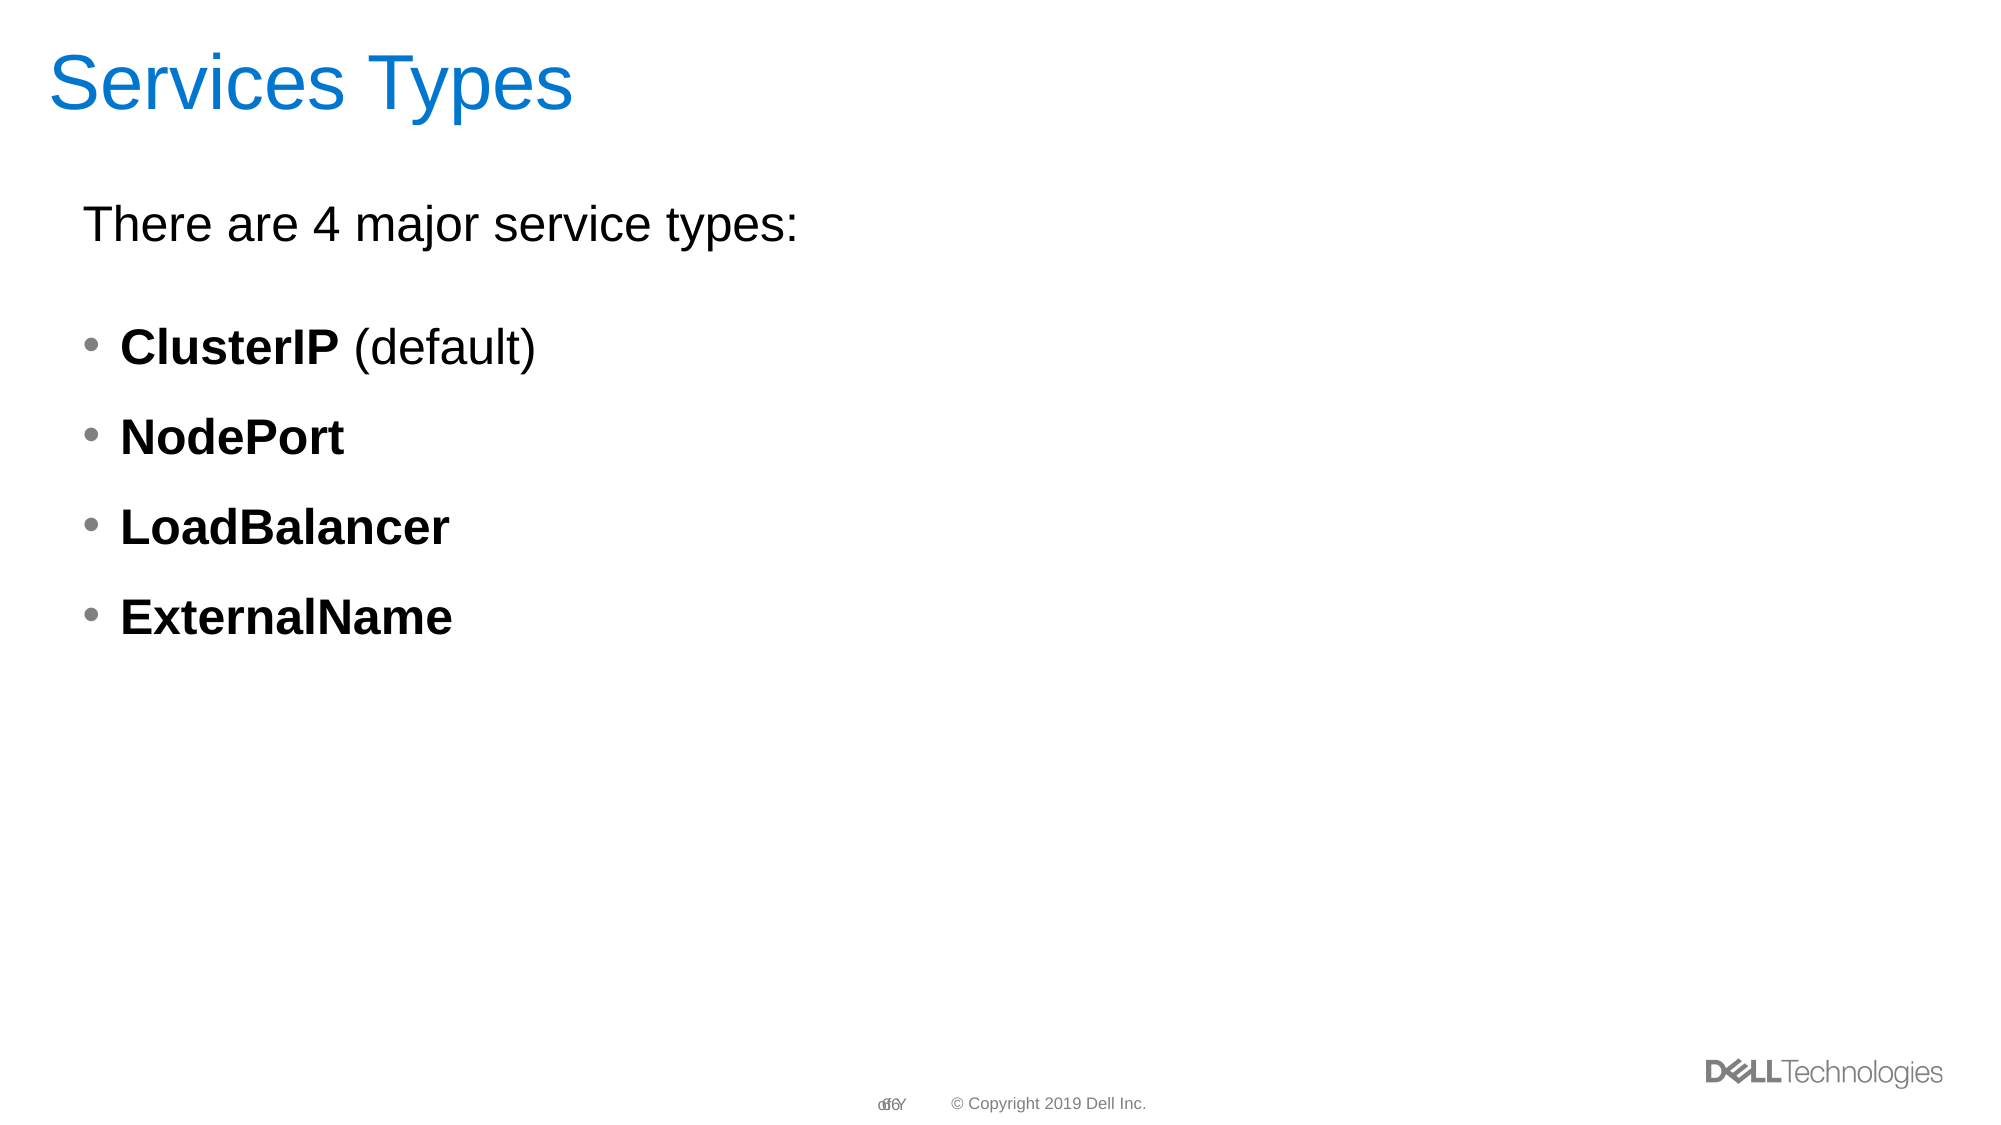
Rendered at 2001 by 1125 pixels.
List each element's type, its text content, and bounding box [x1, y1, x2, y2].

title Services Types [48, 42, 1924, 231]
picture [1706, 1058, 1943, 1089]
text_box There are 4 major service types: ClusterIP (default) NodePort LoadBalancer ExternalName [62, 171, 1938, 897]
